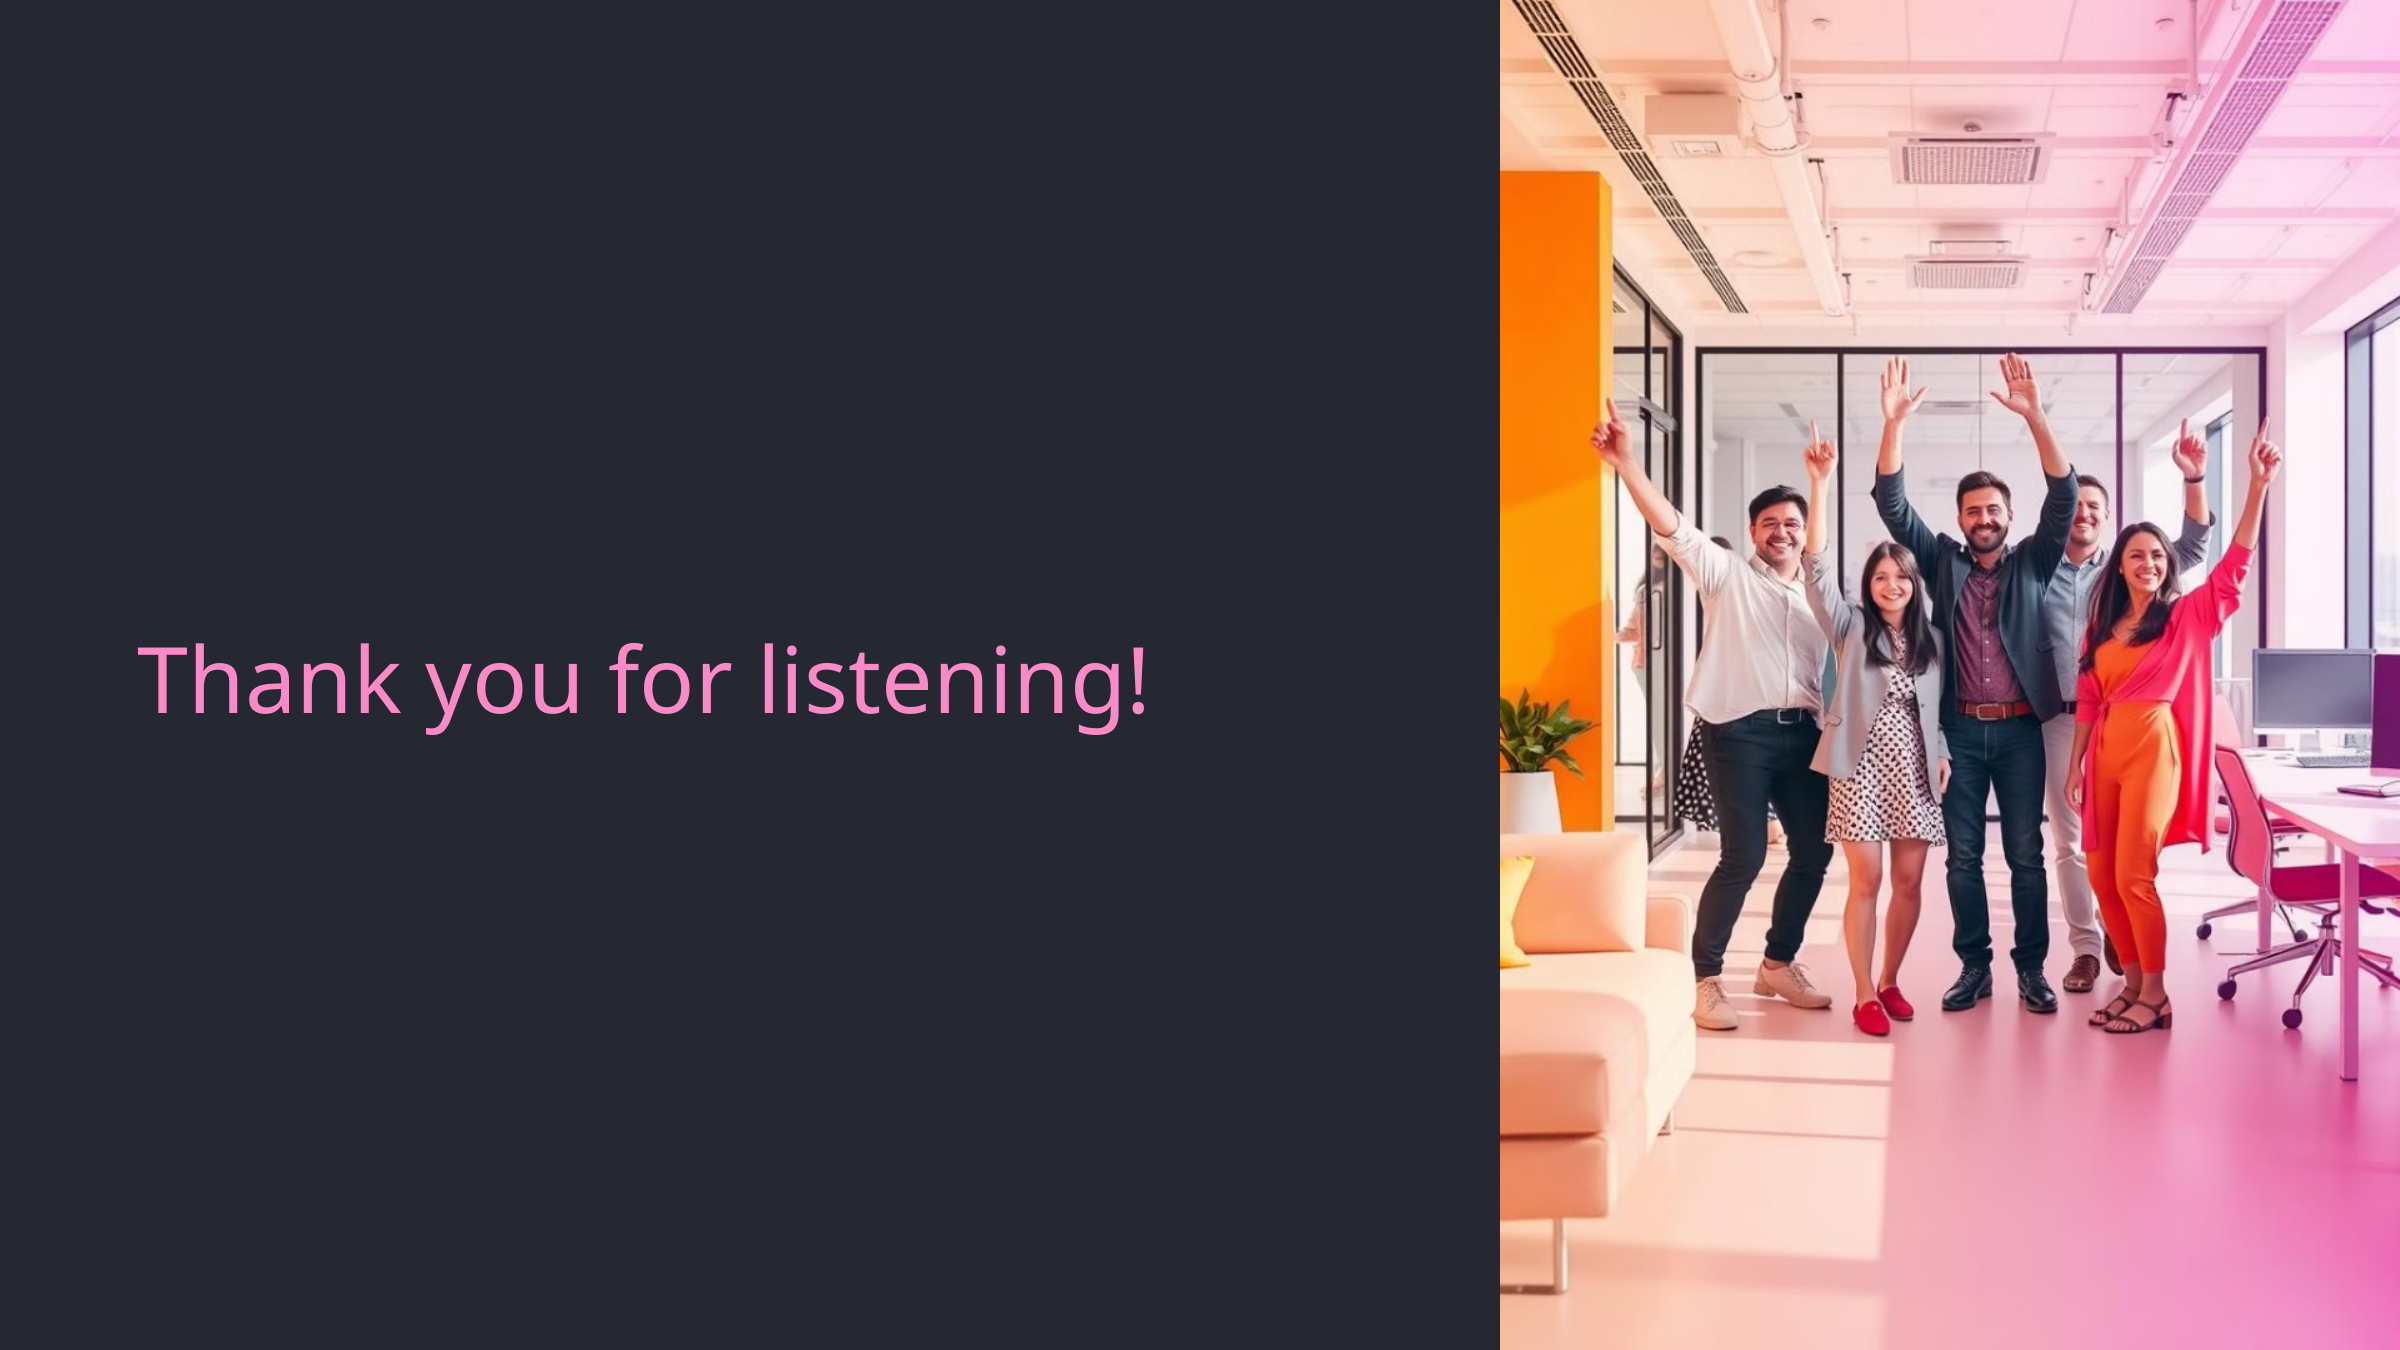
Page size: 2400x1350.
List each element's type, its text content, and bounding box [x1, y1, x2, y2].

picture [1499, 0, 2400, 1350]
text_box Thank you for listening! [137, 617, 1154, 733]
